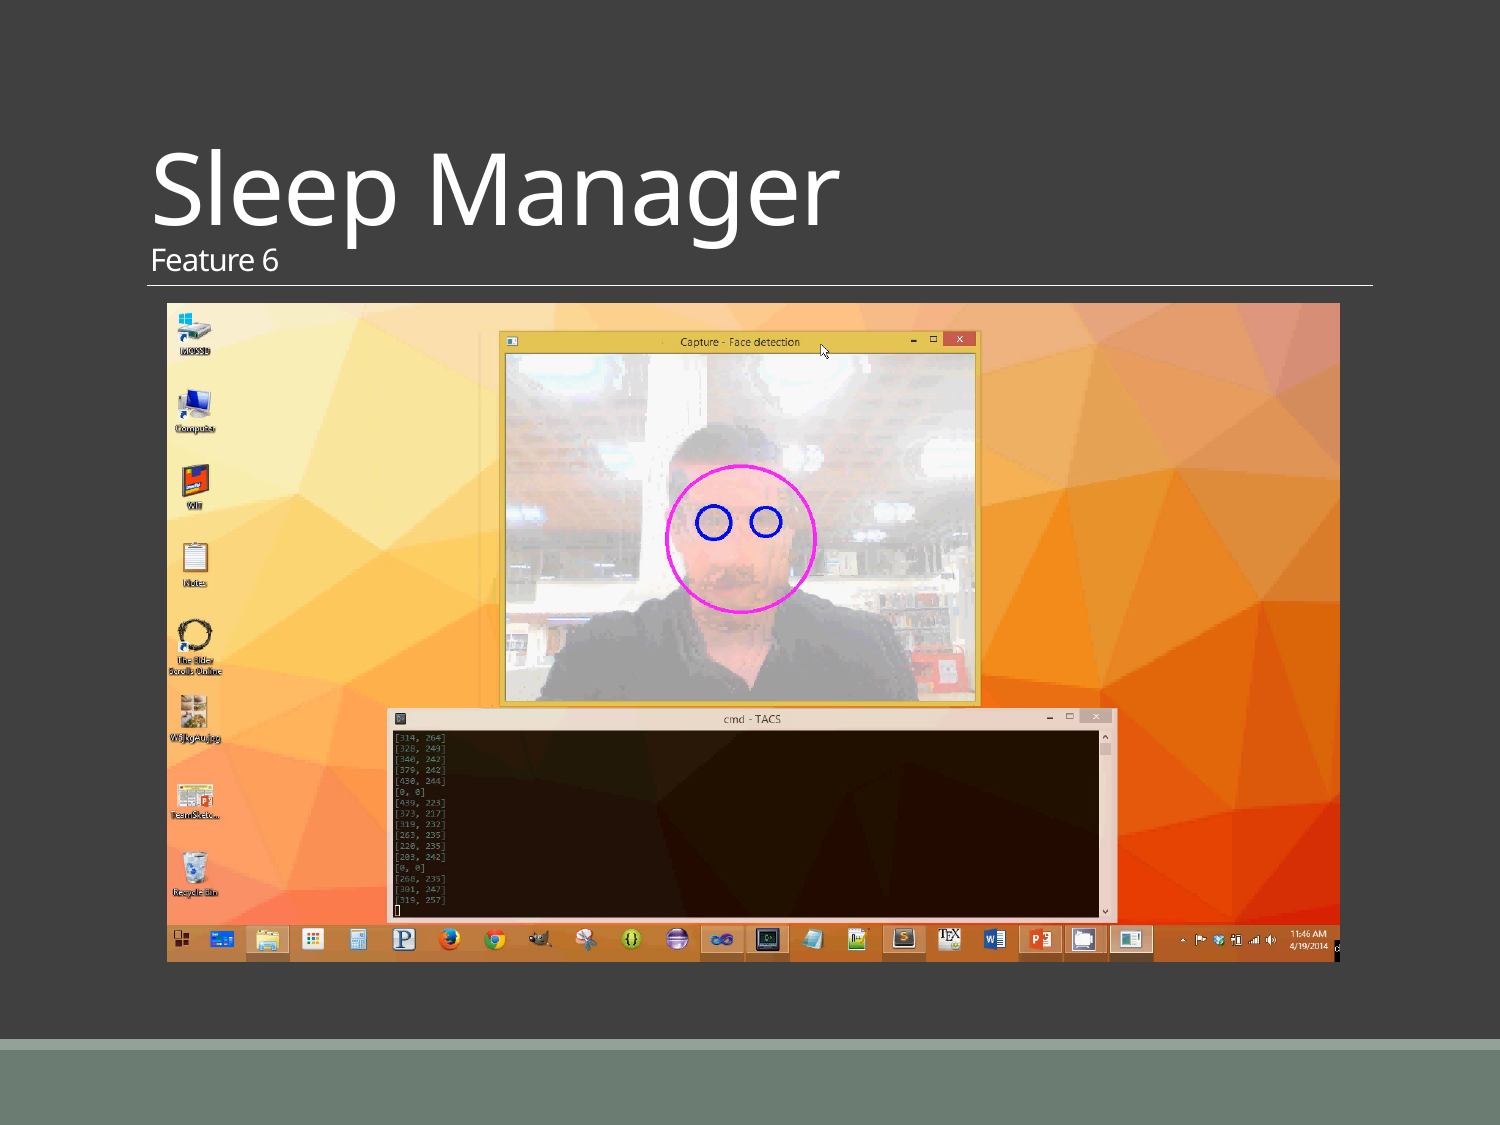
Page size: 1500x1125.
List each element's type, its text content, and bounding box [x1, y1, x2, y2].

title Sleep Manager Feature 6 [135, 47, 1373, 285]
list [166, 302, 1341, 964]
